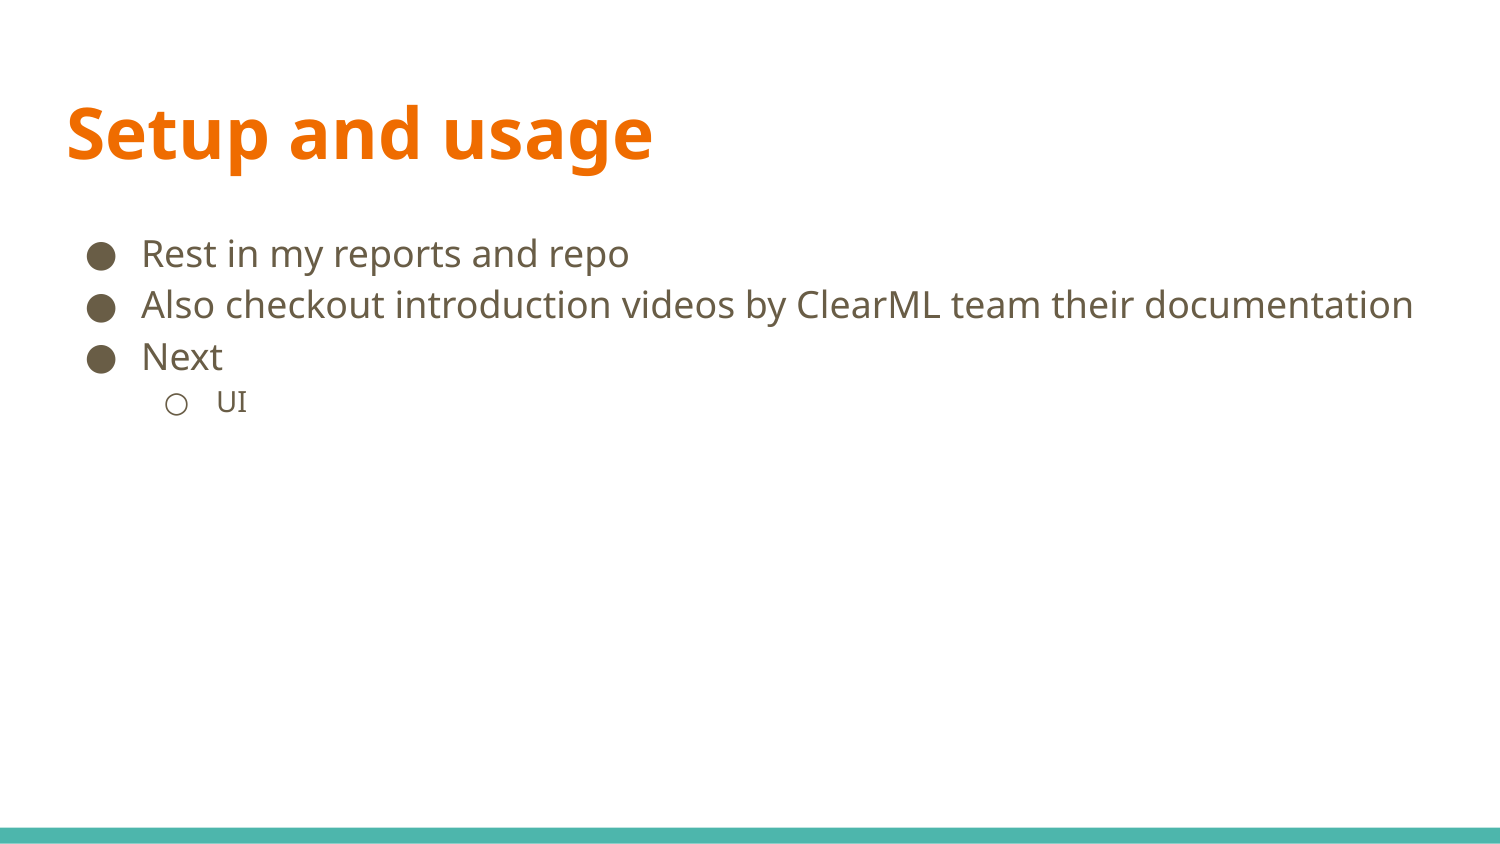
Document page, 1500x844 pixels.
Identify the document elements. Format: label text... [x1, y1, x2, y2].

list Rest in my reports and repo Also checkout introduction videos by ClearML team their documentation Next UI [51, 207, 1449, 750]
title Setup and usage [51, 72, 1449, 189]
